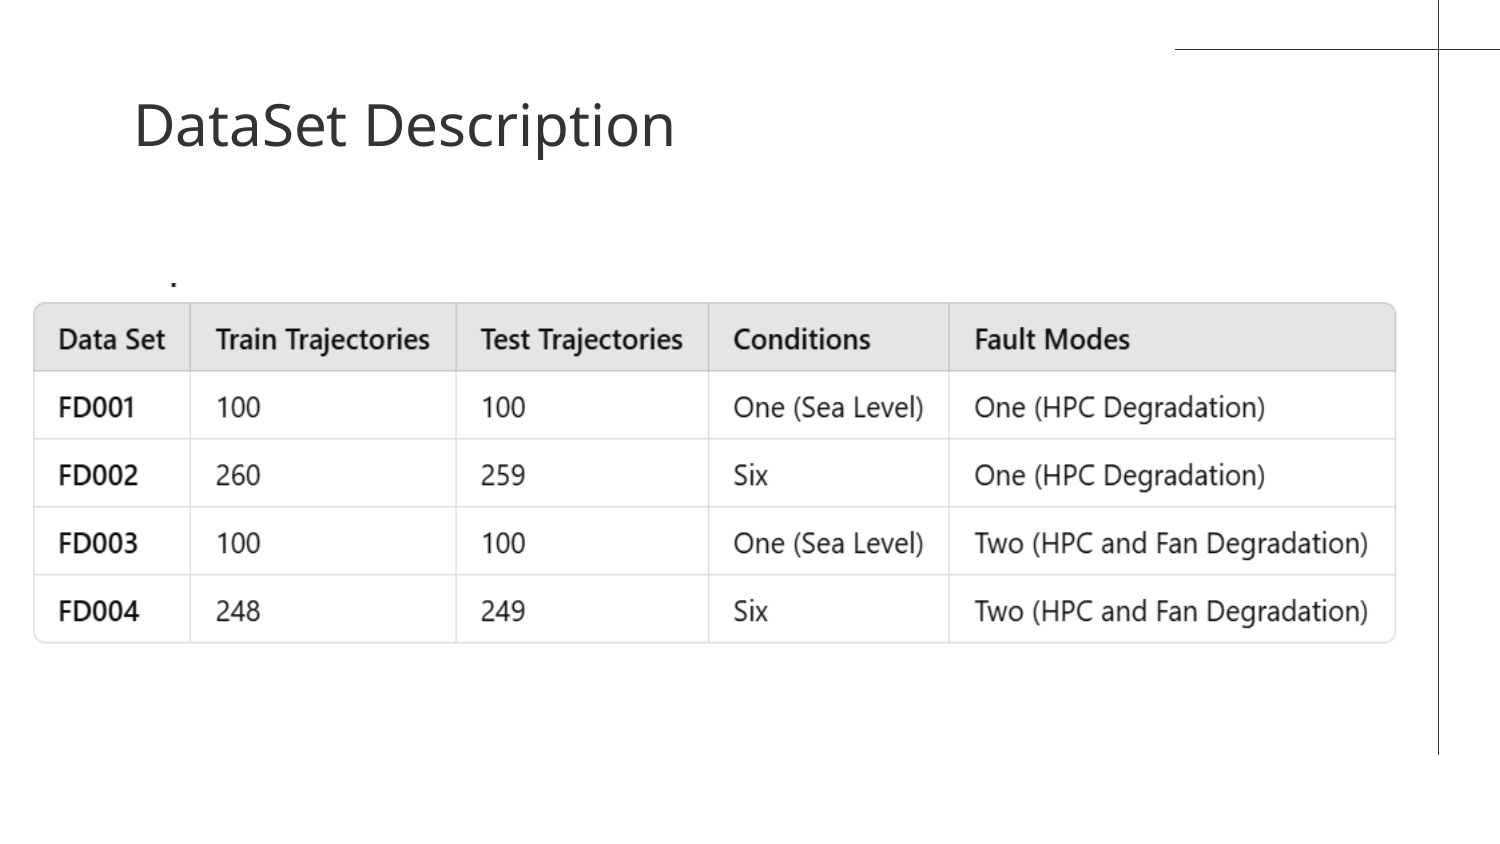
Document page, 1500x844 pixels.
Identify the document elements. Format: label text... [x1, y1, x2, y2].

picture [24, 283, 1423, 657]
title DataSet Description [118, 72, 1382, 167]
